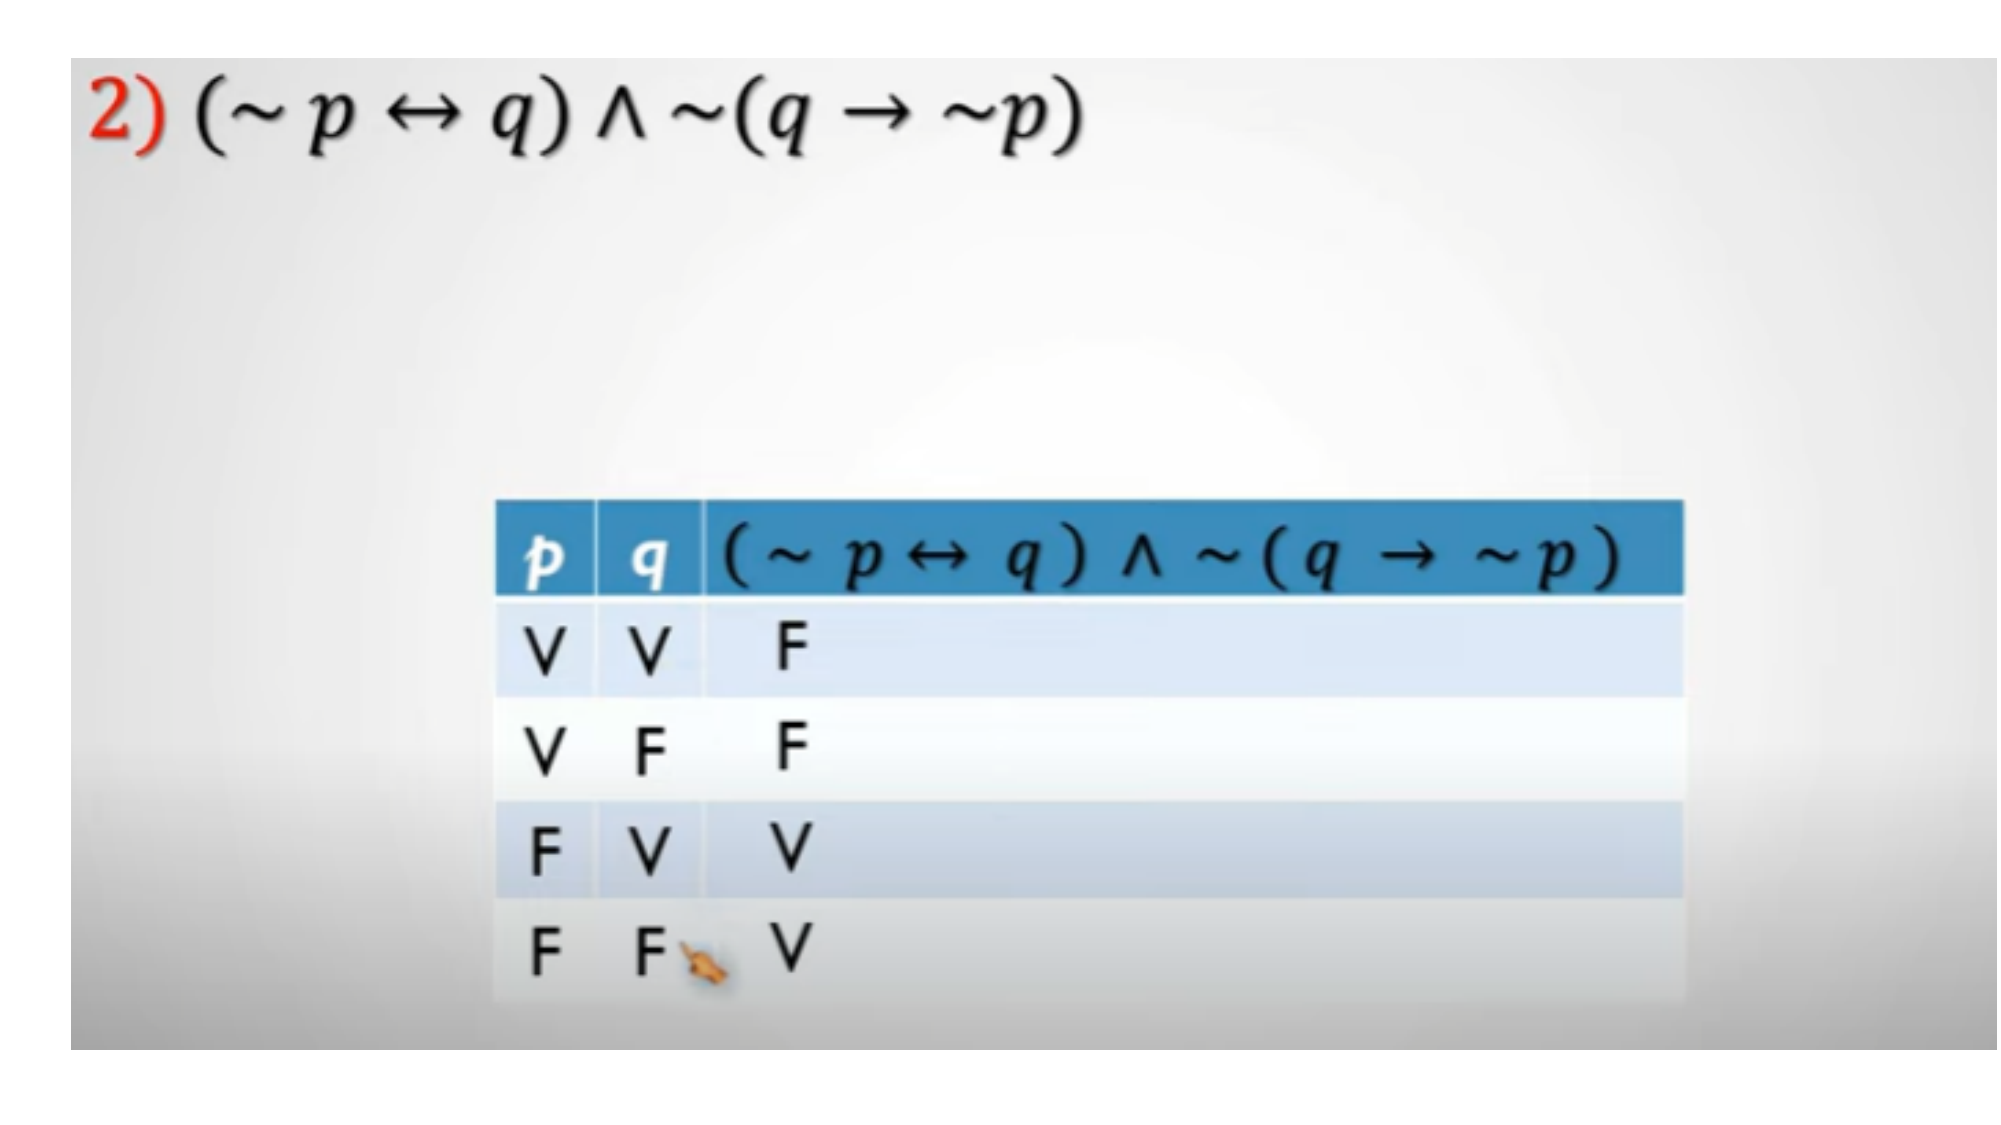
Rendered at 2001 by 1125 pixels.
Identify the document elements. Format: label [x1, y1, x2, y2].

picture [71, 58, 1997, 1050]
